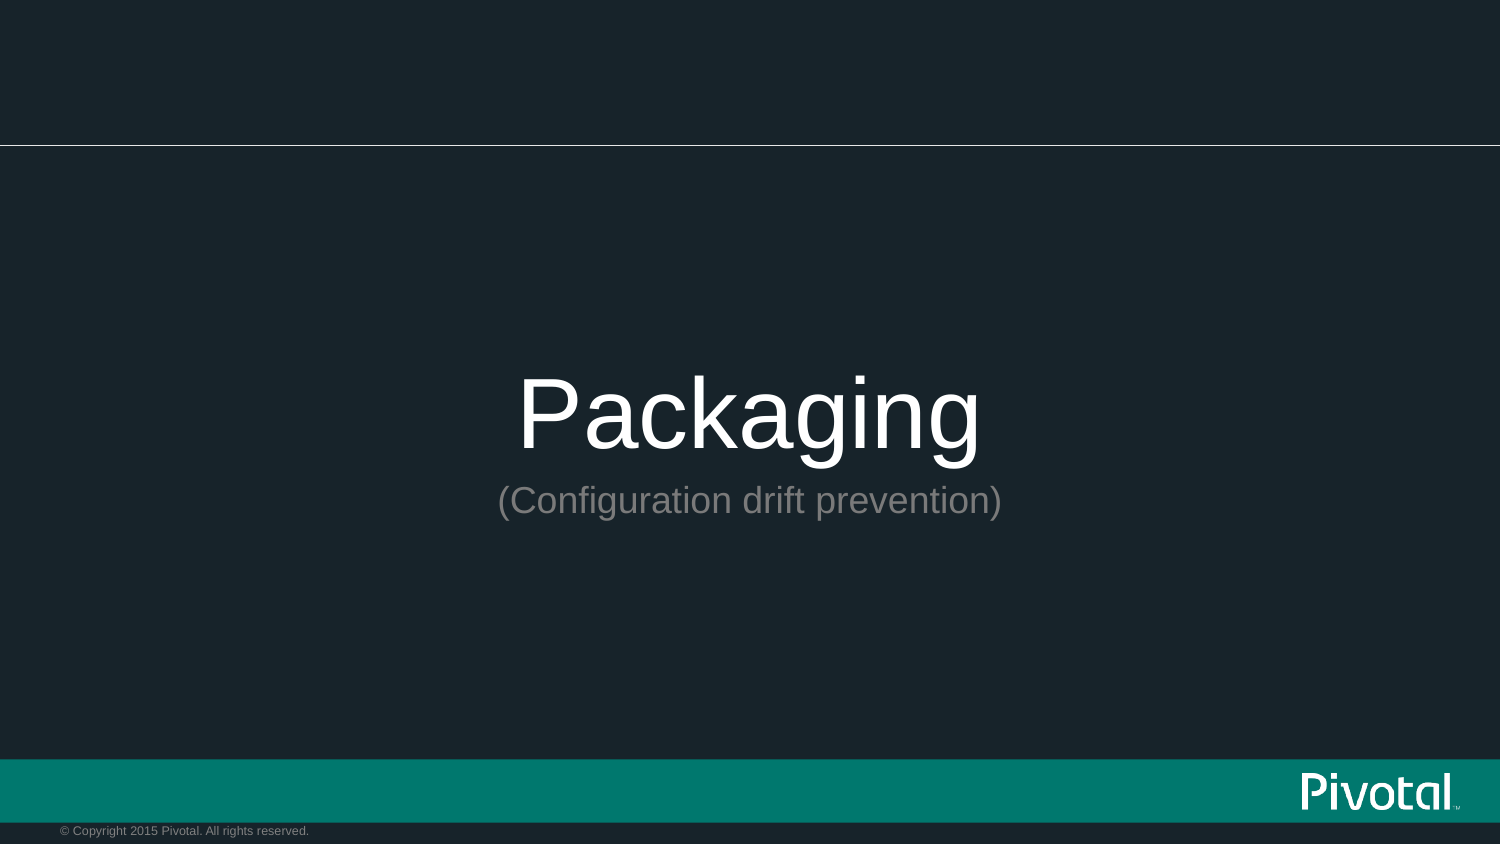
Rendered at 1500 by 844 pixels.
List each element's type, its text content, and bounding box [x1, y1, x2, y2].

list Packaging (Configuration drift prevention) [75, 181, 1425, 688]
picture [1302, 773, 1460, 810]
